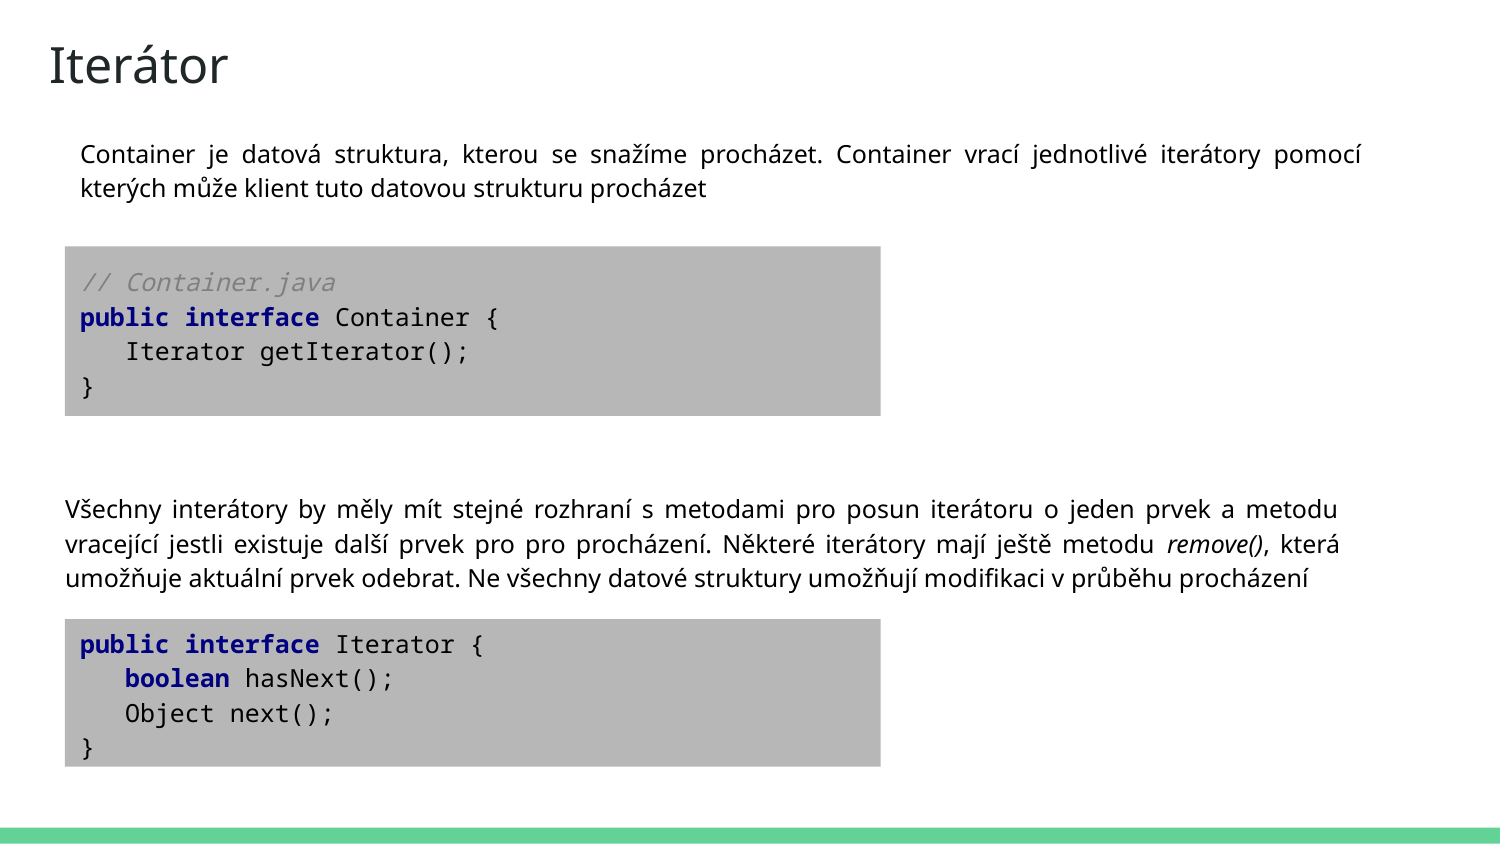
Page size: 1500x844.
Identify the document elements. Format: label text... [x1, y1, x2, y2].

text_box public interface Iterator { boolean hasNext(); Object next(); } [64, 619, 881, 767]
title Iterátor [34, 18, 1433, 113]
text_box Container je datová struktura, kterou se snažíme procházet. Container vrací jednotlivé iterátory pomocí kterých může klient tuto datovou strukturu procházet [64, 113, 1379, 247]
text_box // Container.java public interface Container { Iterator getIterator(); } [64, 247, 881, 416]
text_box Všechny interátory by měly mít stejné rozhraní s metodami pro posun iterátoru o jeden prvek a metodu vracející jestli existuje další prvek pro pro procházení. Některé iterátory mají ještě metodu remove(), která umožňuje aktuální prvek odebrat. Ne všechny datové struktury umožňují modifikaci v průběhu procházení [50, 462, 1356, 619]
